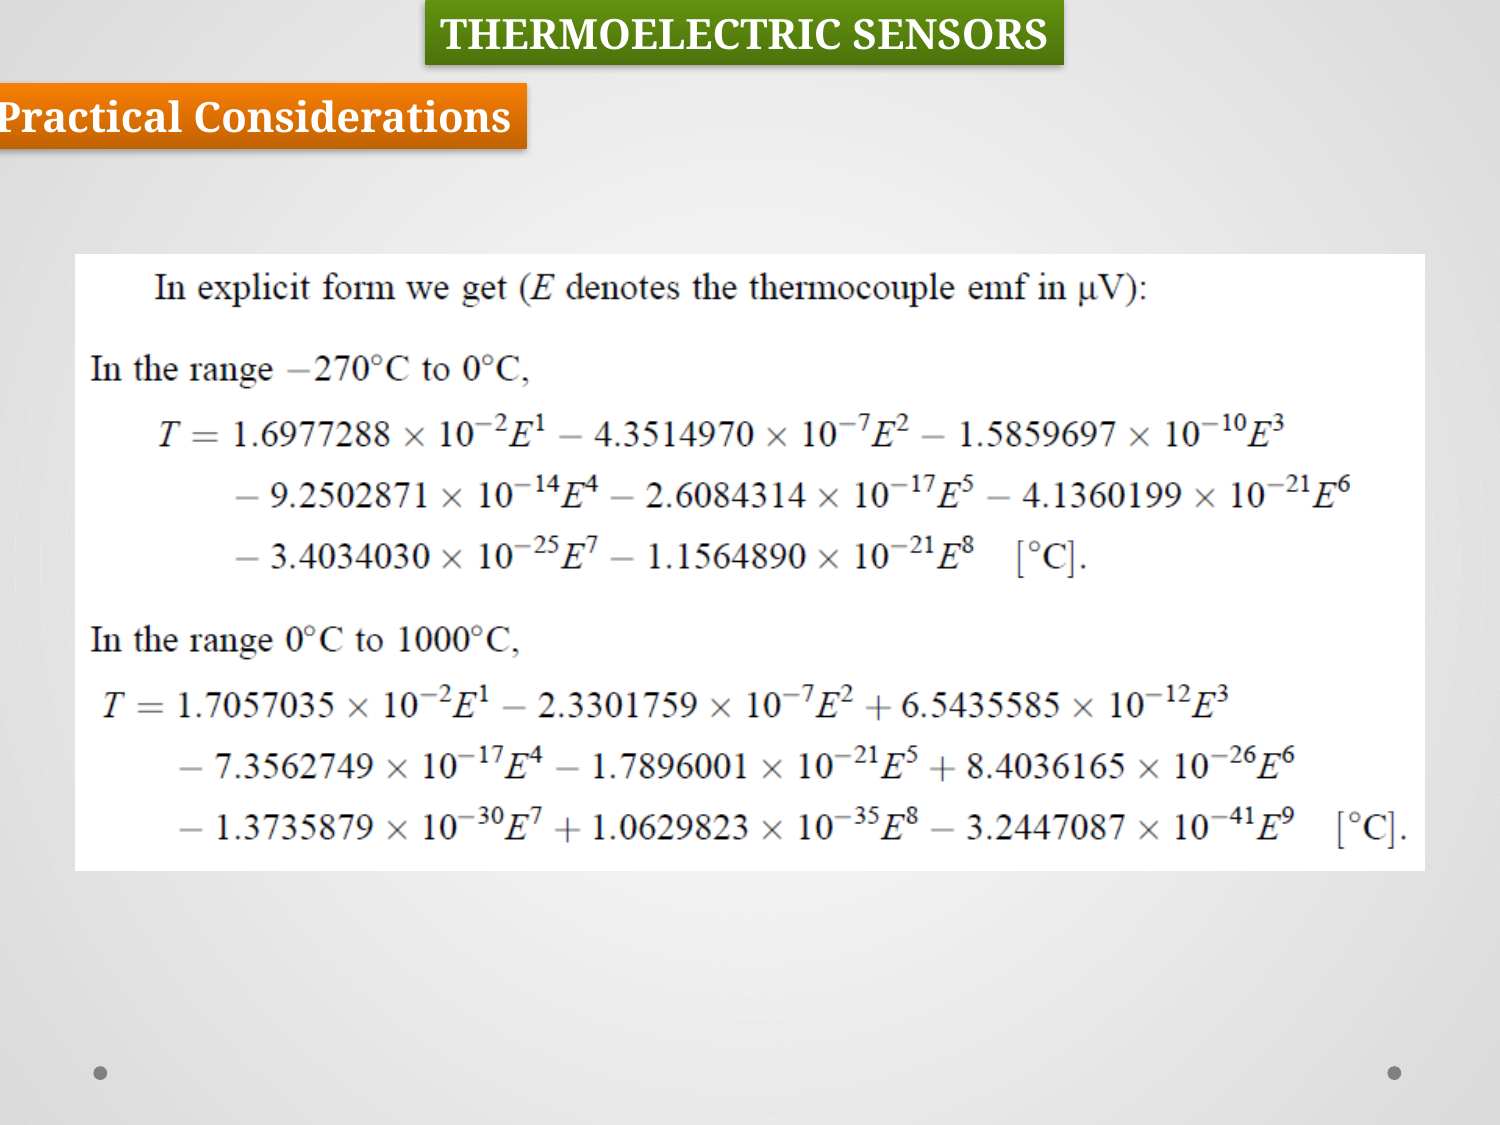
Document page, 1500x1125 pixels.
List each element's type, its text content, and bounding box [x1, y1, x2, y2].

text_box Practical Considerations [0, 83, 527, 149]
text_box THERMOELECTRIC SENSORS [425, 0, 1064, 65]
picture [74, 254, 1426, 871]
